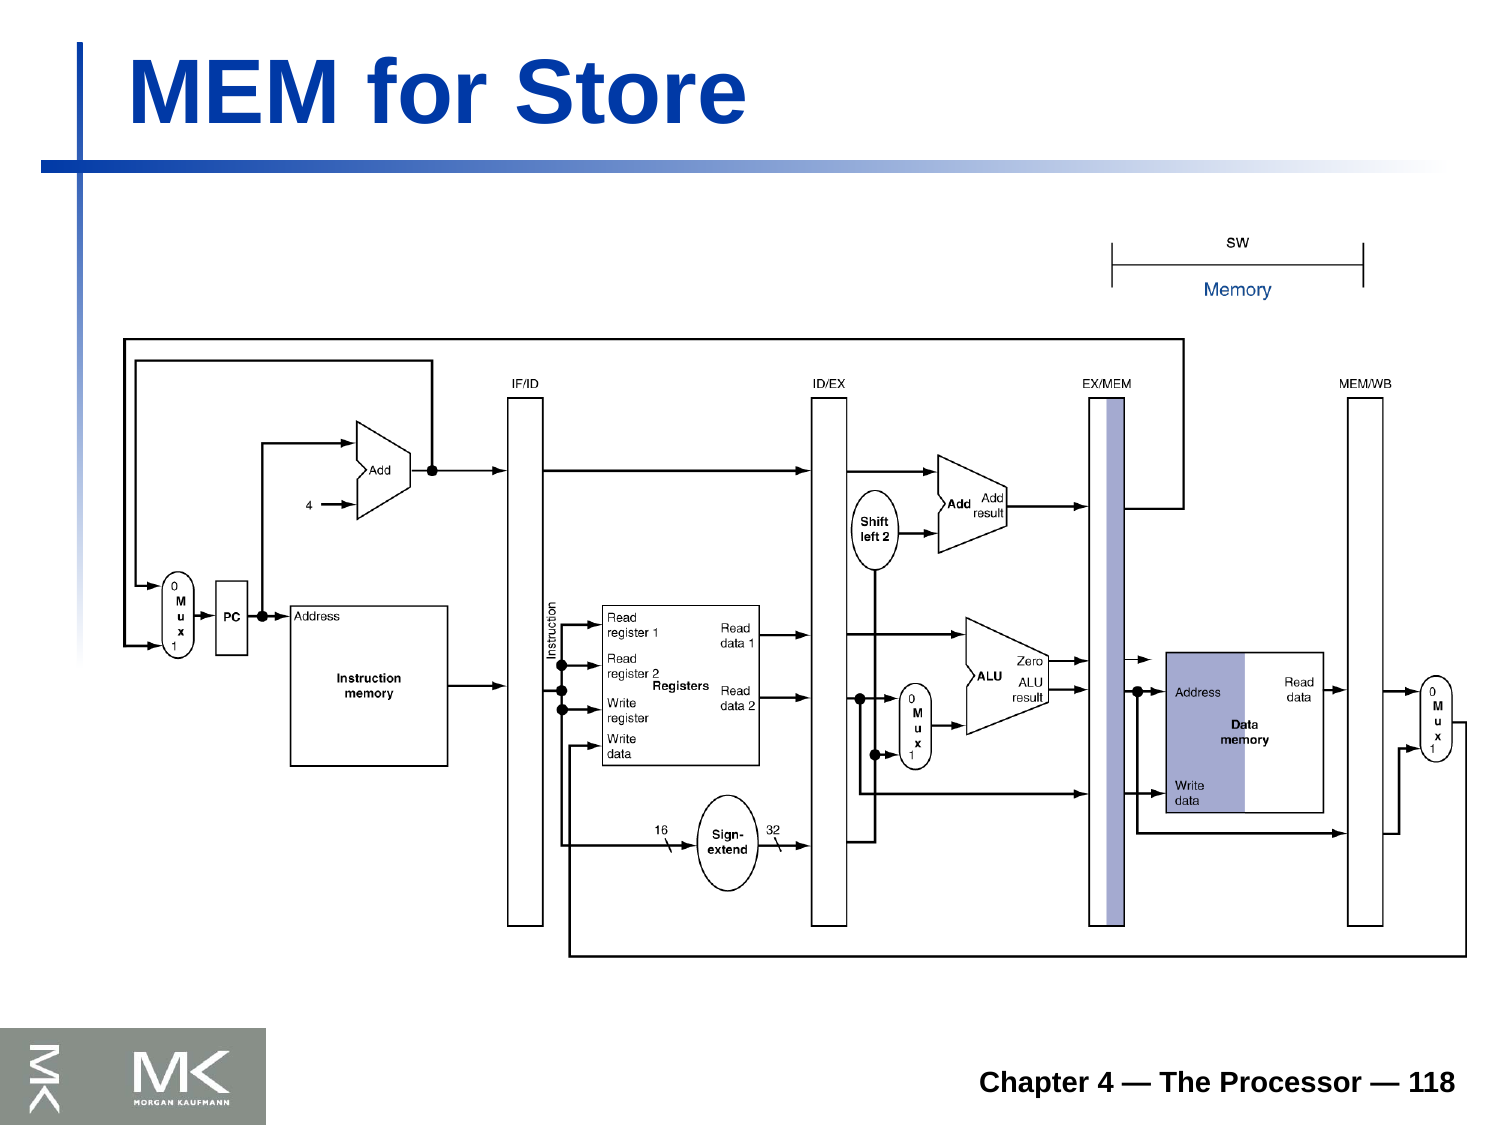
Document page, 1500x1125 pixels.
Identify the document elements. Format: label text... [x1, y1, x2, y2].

footer Chapter 4 — The Processor — 118 [277, 1046, 1471, 1106]
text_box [793, 161, 797, 173]
picture [0, 1028, 266, 1125]
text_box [815, 161, 819, 173]
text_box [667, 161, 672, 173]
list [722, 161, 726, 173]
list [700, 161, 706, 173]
text_box [612, 161, 617, 173]
title MEM for Store [111, 23, 1468, 150]
picture [123, 231, 1467, 959]
